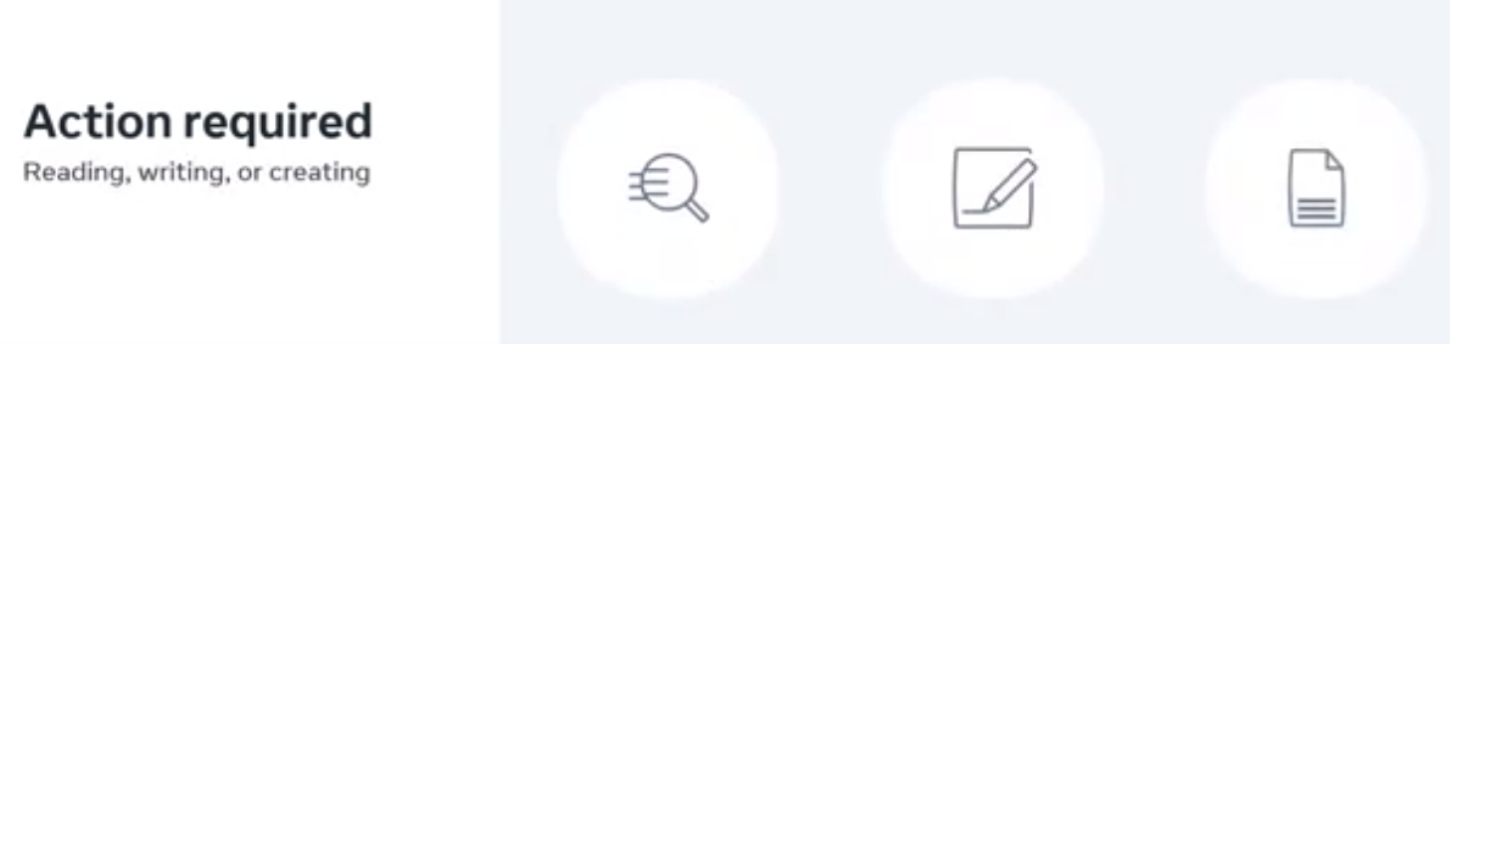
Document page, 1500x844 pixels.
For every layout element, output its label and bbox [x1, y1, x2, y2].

picture [0, 0, 1451, 344]
